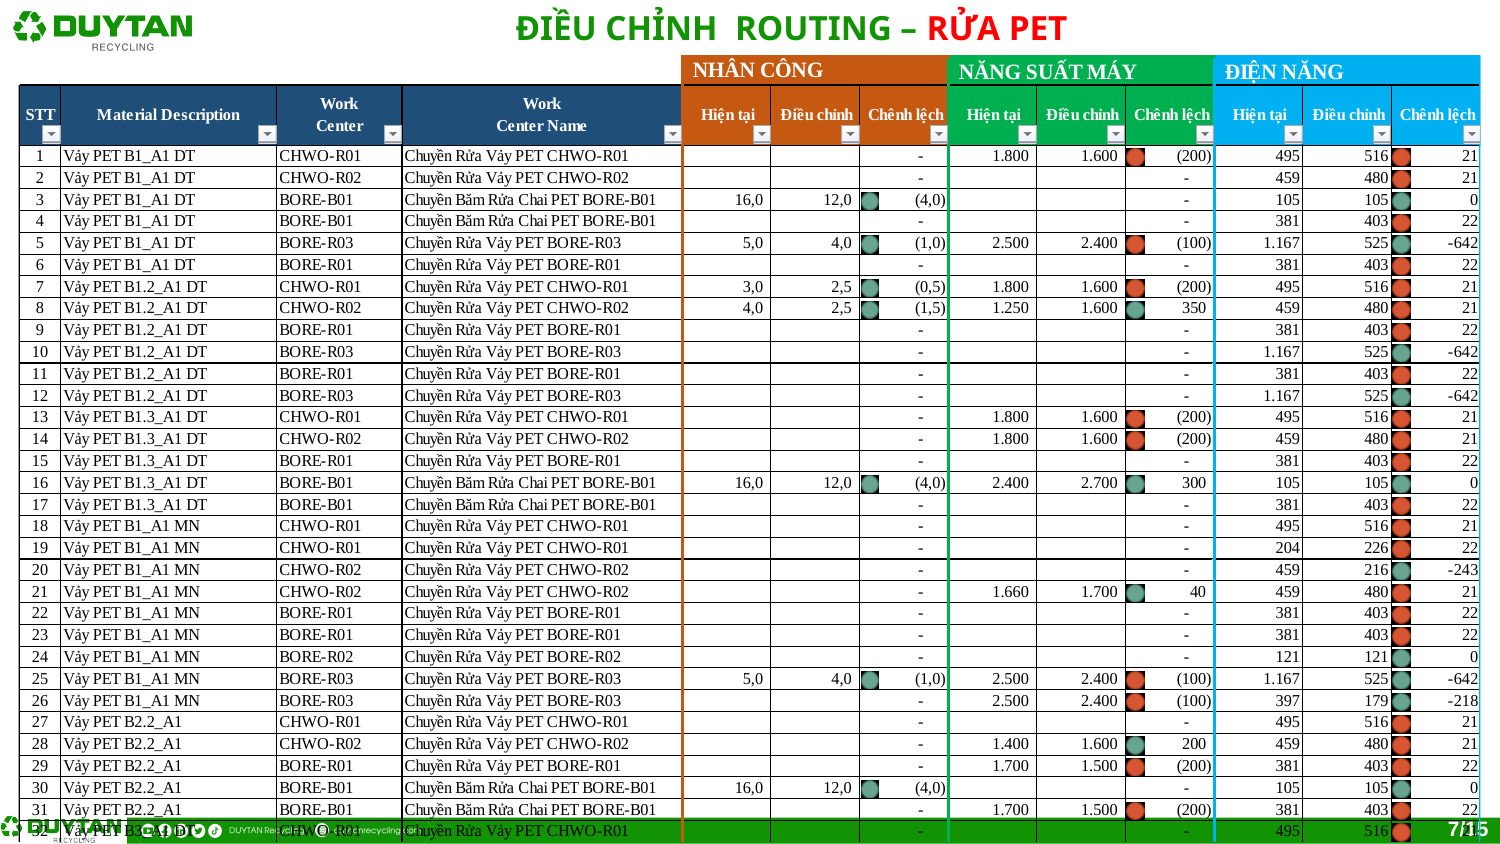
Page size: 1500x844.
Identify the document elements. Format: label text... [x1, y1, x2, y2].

picture [1315, 65, 1325, 78]
picture [1217, 146, 1478, 843]
picture [1264, 65, 1274, 78]
picture [1434, 109, 1438, 119]
picture [13, 11, 192, 51]
picture [1375, 109, 1379, 119]
picture [1285, 126, 1302, 143]
picture [1464, 55, 1482, 843]
text_box ĐIỀU CHỈNH ROUTING – RỬA PET [408, 0, 1175, 53]
picture [1284, 65, 1294, 77]
picture [1303, 62, 1310, 78]
picture [0, 55, 1215, 844]
picture [1235, 66, 1239, 77]
picture [1374, 126, 1391, 143]
